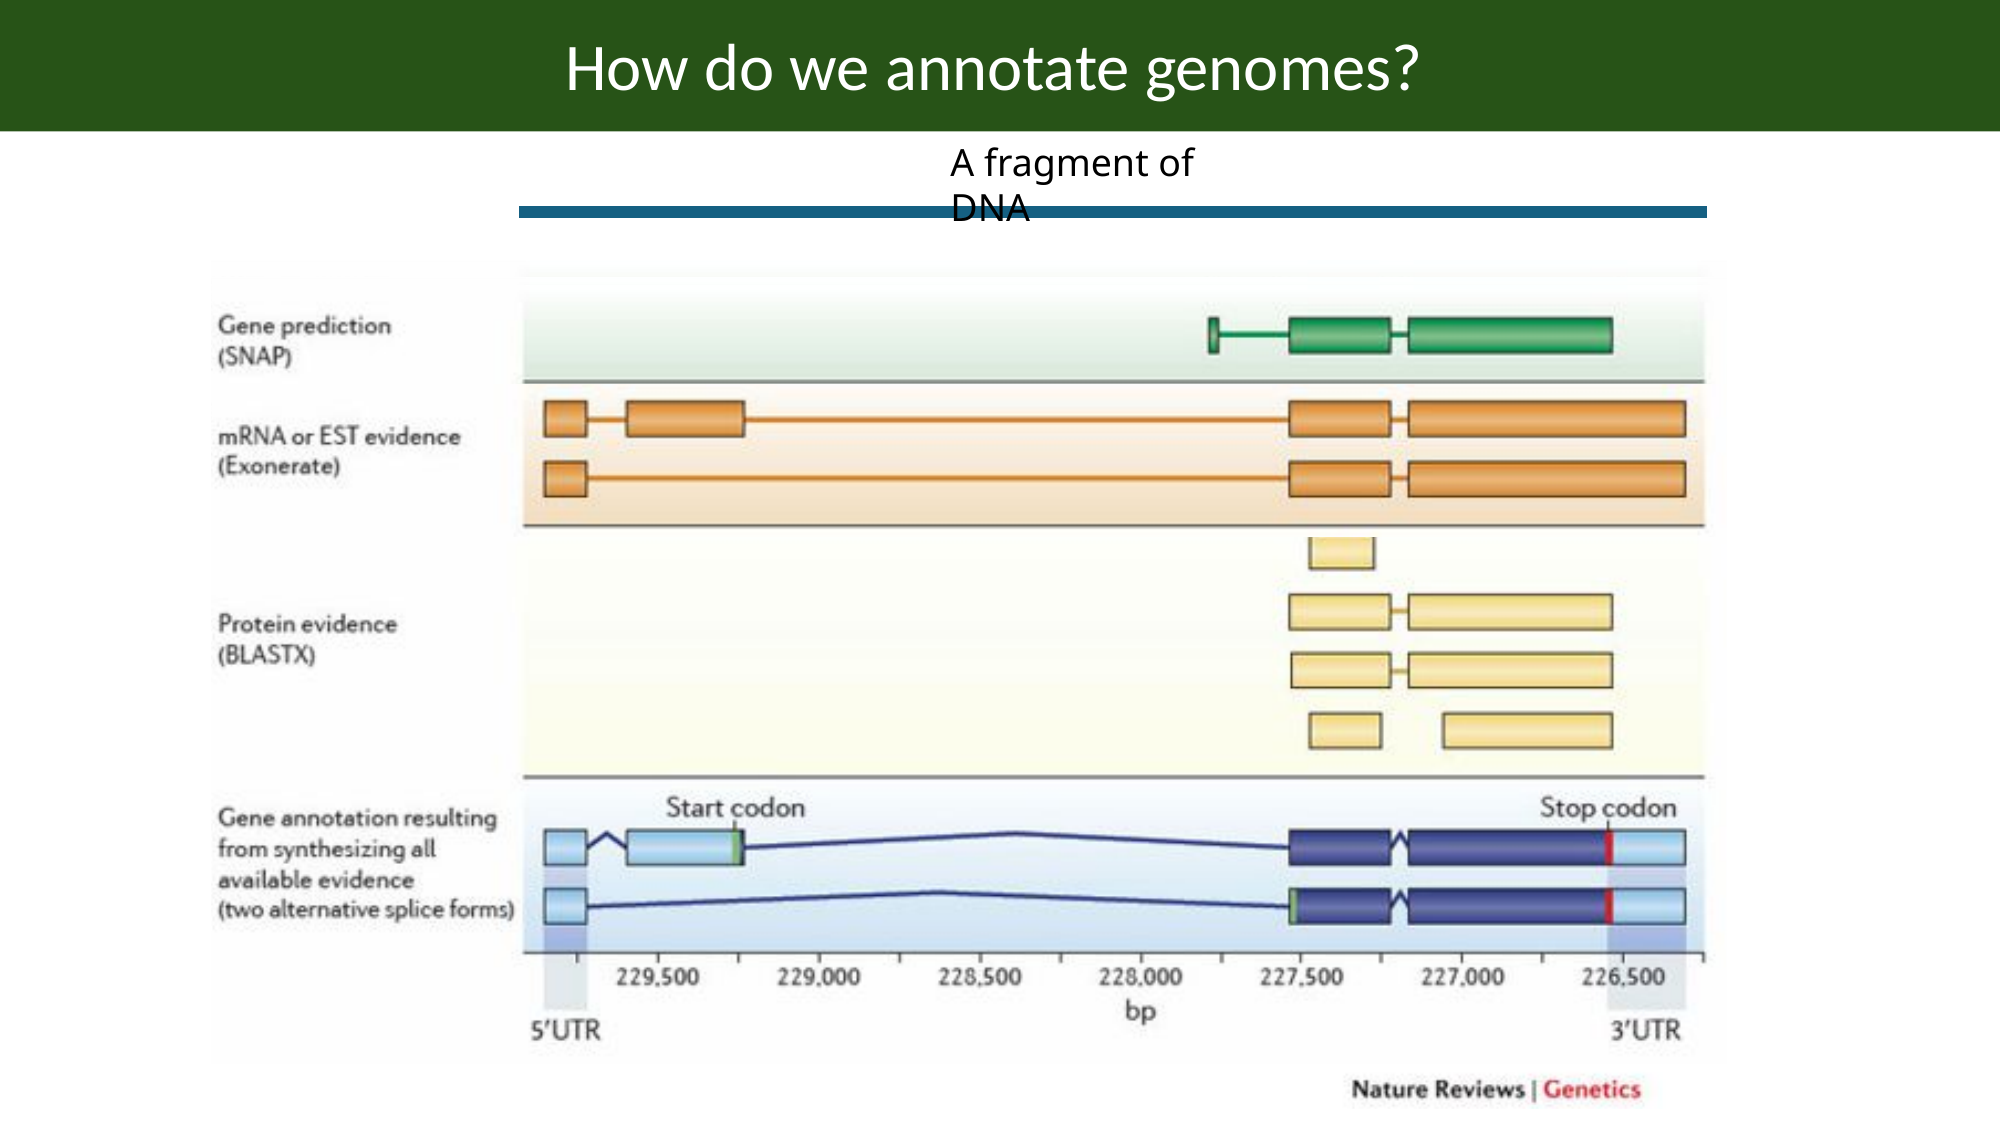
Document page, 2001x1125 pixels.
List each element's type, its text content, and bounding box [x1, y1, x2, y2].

text_box How do we annotate genomes? [4, 16, 1999, 112]
picture [210, 259, 1727, 1109]
text_box [0, 0, 2000, 133]
text_box A fragment of DNA [935, 213, 1291, 237]
text_box A fragment of DNA [935, 131, 1291, 211]
